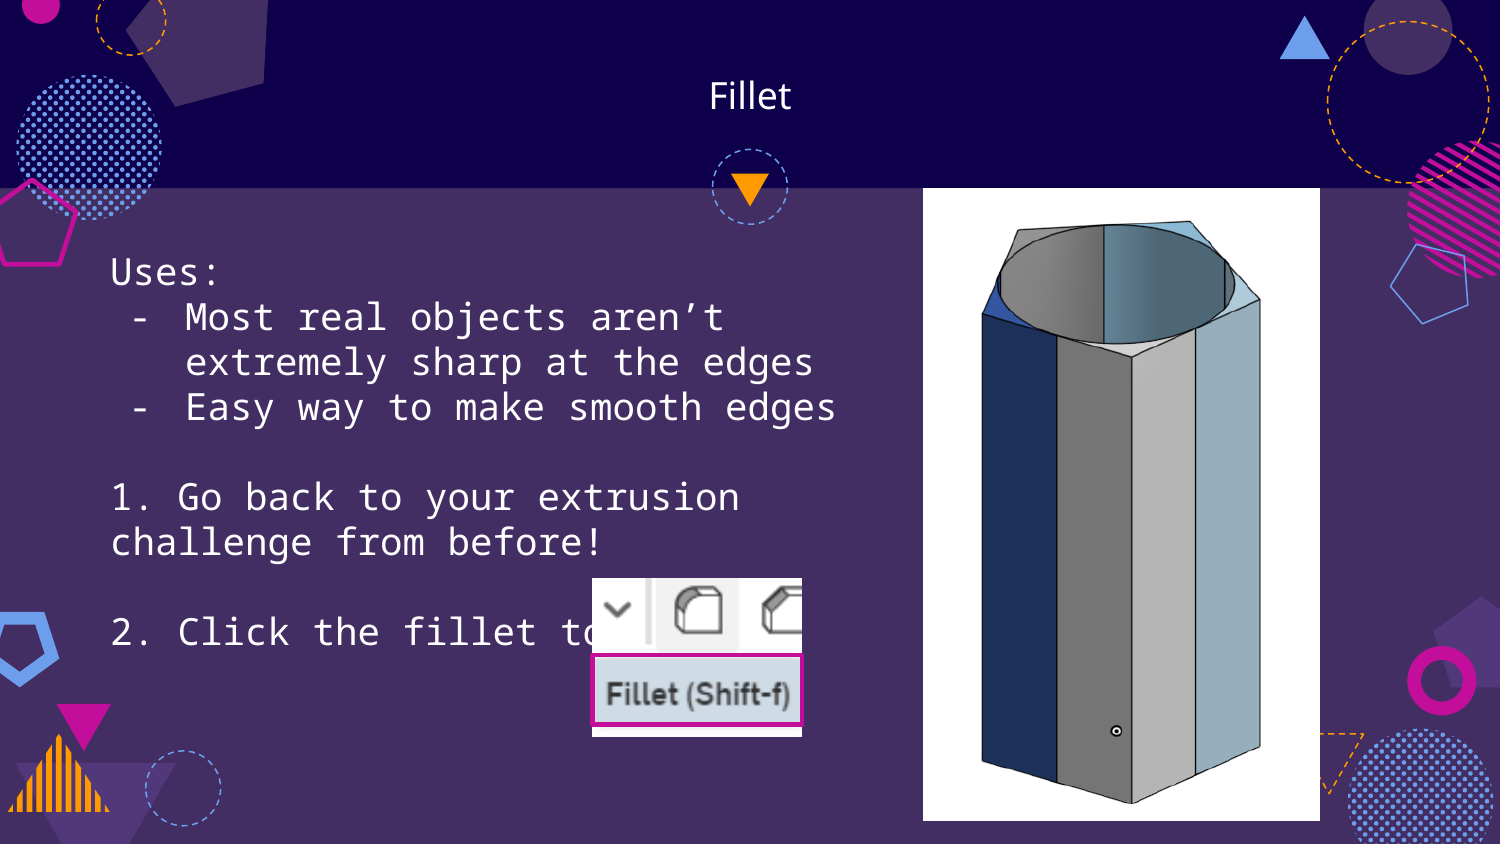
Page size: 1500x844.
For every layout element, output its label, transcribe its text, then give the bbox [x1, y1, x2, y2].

picture [591, 578, 803, 737]
text_box Uses: Most real objects aren’t extremely sharp at the edges Easy way to make smooth edges 1. Go back to your extrusion challenge from before! 2. Click the fillet tool: [95, 233, 917, 669]
picture [923, 188, 1320, 822]
title Fillet [335, 0, 1165, 189]
